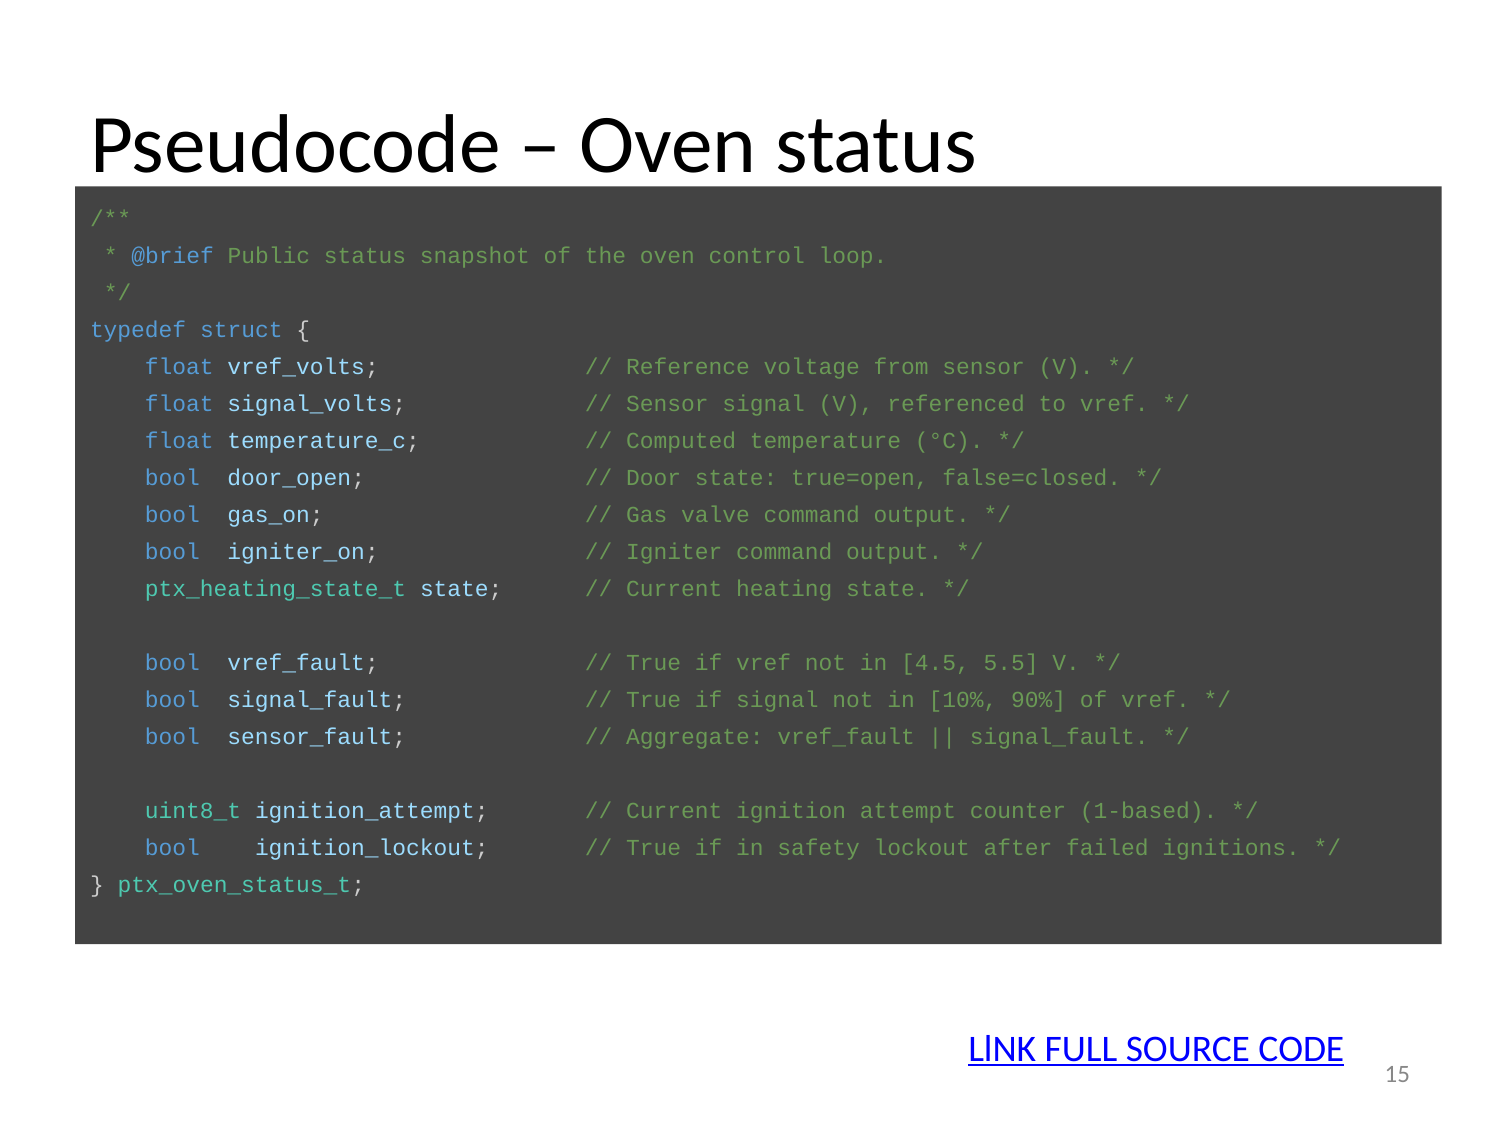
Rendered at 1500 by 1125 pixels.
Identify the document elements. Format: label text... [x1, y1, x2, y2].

title Pseudocode – Oven status [75, 45, 1425, 186]
slide_number 15 [1074, 1042, 1425, 1103]
text_box LlNK FULL SOURCE CODE [953, 1016, 1365, 1077]
list /** * @brief Public status snapshot of the oven control loop. */ typedef struct { float vref_volts; // Reference voltage from sensor (V). */ float signal_volts; // Sensor signal (V), referenced to vref. */ float temperature_c; // Computed temperature (°C). */ bool door_open; // Door state: true=open, false=closed. */ bool gas_on; // Gas valve command output. */ bool igniter_on; // Igniter command output. */ ptx_heating_state_t state; // Current heating state. */ bool vref_fault; // True if vref not in [4.5, 5.5] V. */ bool signal_fault; // True if signal not in [10%, 90%] of vref. */ bool sensor_fault; // Aggregate: vref_fault || signal_fault. */ uint8_t ignition_attempt; // Current ignition attempt counter (1-based). */ bool ignition_lockout; // True if in safety lockout after failed ignitions. */ } ptx_oven_status_t; [75, 186, 1442, 945]
